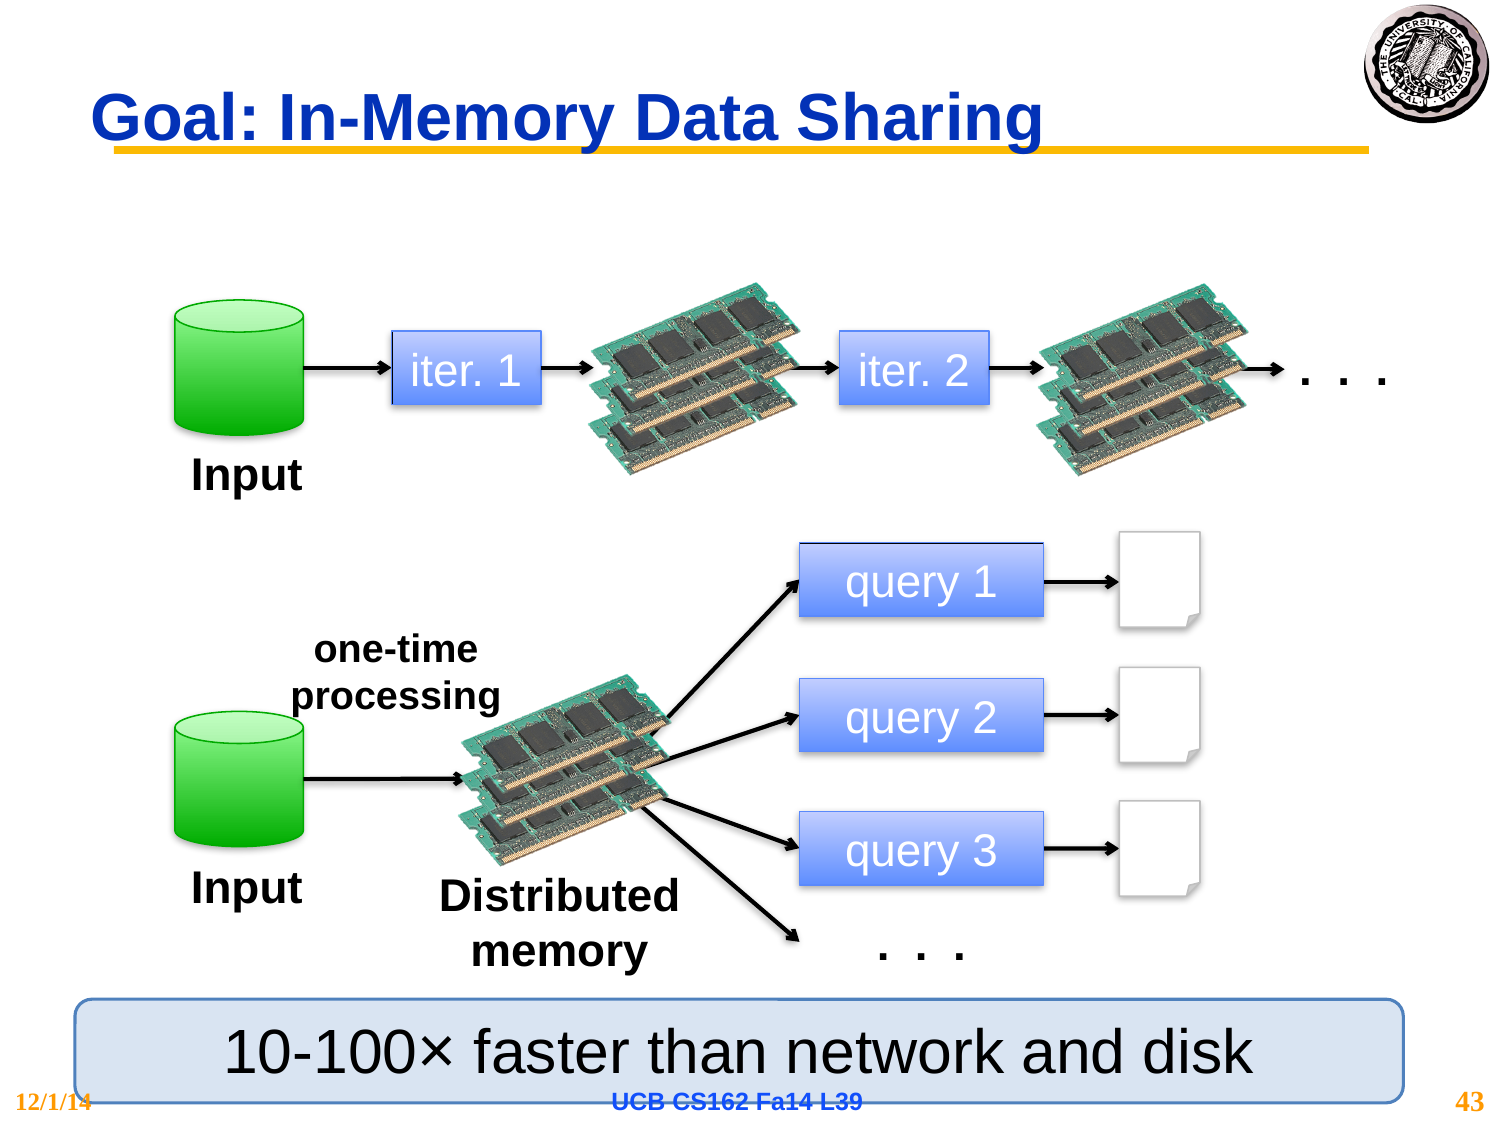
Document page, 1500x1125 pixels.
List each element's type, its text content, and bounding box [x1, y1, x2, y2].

text_box query 2 [804, 678, 1044, 752]
text_box query 3 [804, 811, 1044, 886]
text_box query 1 [799, 542, 1044, 617]
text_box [609, 579, 800, 714]
text_box [174, 710, 305, 848]
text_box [1034, 238, 1251, 523]
title Goal: In-Memory Data Sharing [75, 24, 1463, 213]
slide_number 43 [1412, 1074, 1500, 1125]
picture [1350, 0, 1500, 127]
text_box . . . [799, 907, 1044, 977]
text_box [456, 628, 673, 913]
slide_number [0, 1074, 251, 1125]
text_box iter. 2 [839, 330, 990, 405]
text_box Input [176, 849, 318, 920]
text_box one-time processing [275, 615, 517, 725]
footer UCB CS162 Fa14 L39 [499, 1074, 976, 1125]
text_box [1118, 800, 1201, 897]
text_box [677, 714, 800, 777]
text_box Input [176, 437, 318, 508]
text_box [1118, 666, 1201, 764]
text_box [174, 299, 305, 436]
text_box . . . [1284, 332, 1404, 403]
text_box [1118, 531, 1201, 628]
text_box iter. 1 [391, 330, 542, 405]
text_box 10-100× faster than network and disk [72, 997, 1406, 1105]
text_box Distributed memory [423, 858, 696, 983]
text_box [585, 237, 802, 521]
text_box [609, 778, 800, 943]
